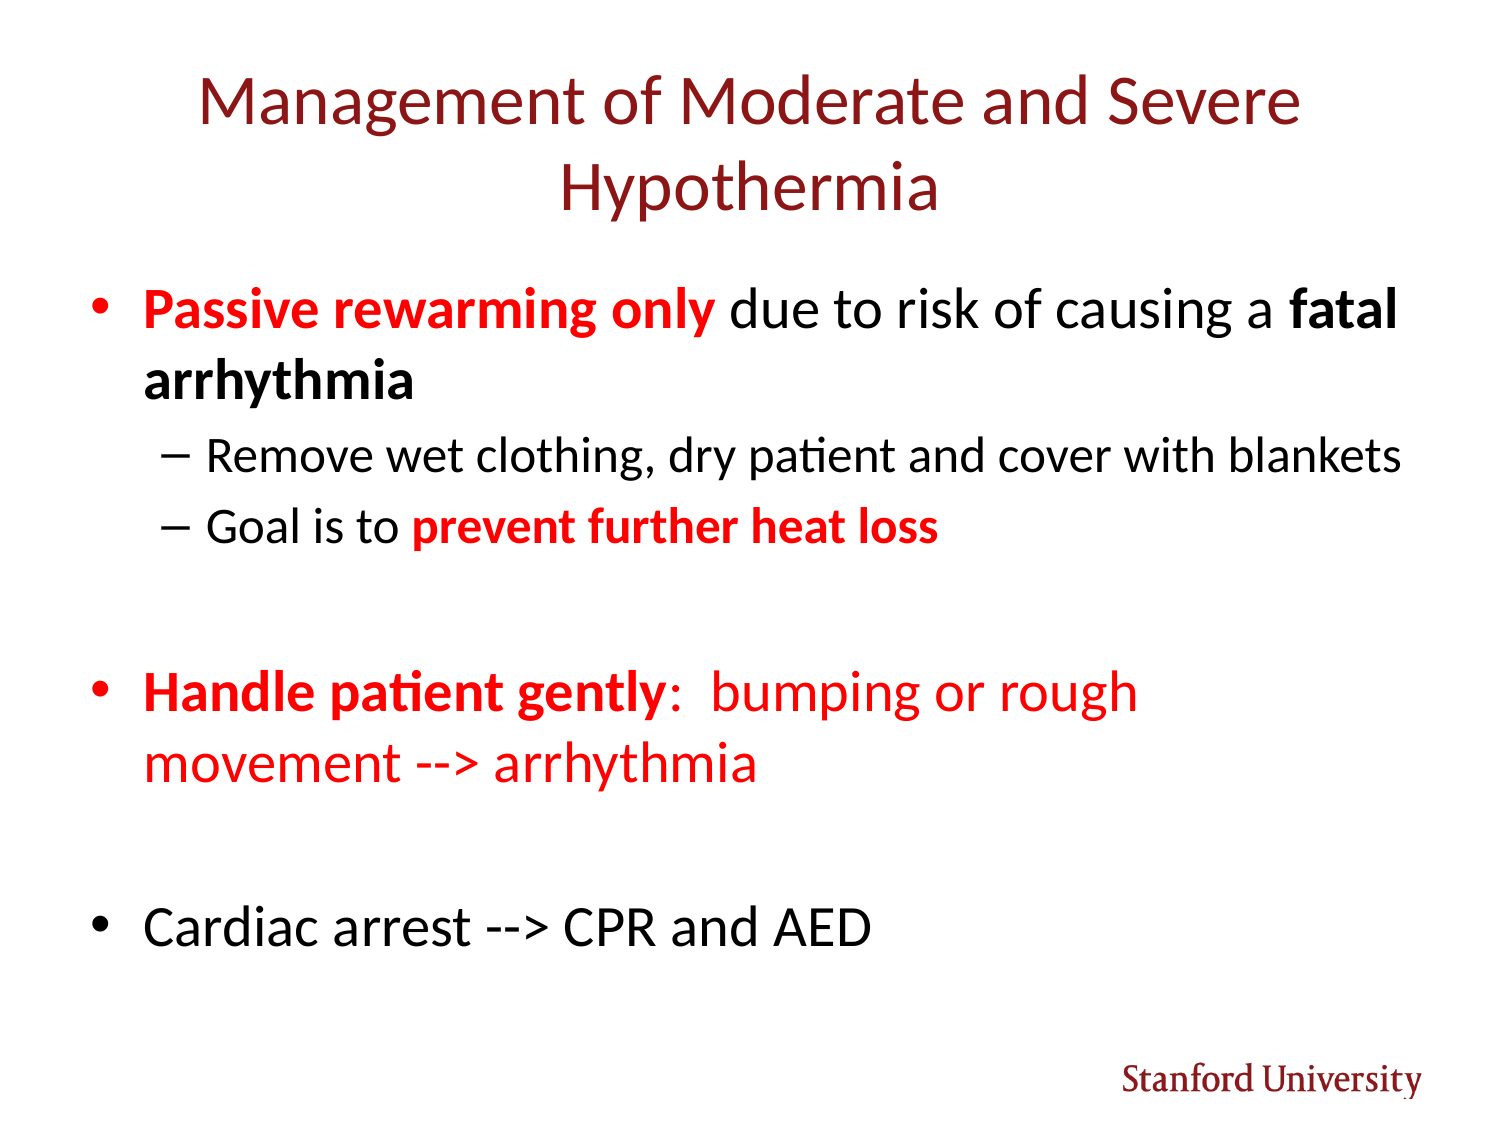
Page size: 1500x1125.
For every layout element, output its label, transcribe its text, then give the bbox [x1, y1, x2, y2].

list Passive rewarming only due to risk of causing a fatal arrhythmia Remove wet clothing, dry patient and cover with blankets Goal is to prevent further heat loss Handle patient gently: bumping or rough movement --> arrhythmia Cardiac arrest --> CPR and AED [75, 262, 1425, 1005]
title Management of Moderate and Severe Hypothermia [75, 45, 1425, 233]
